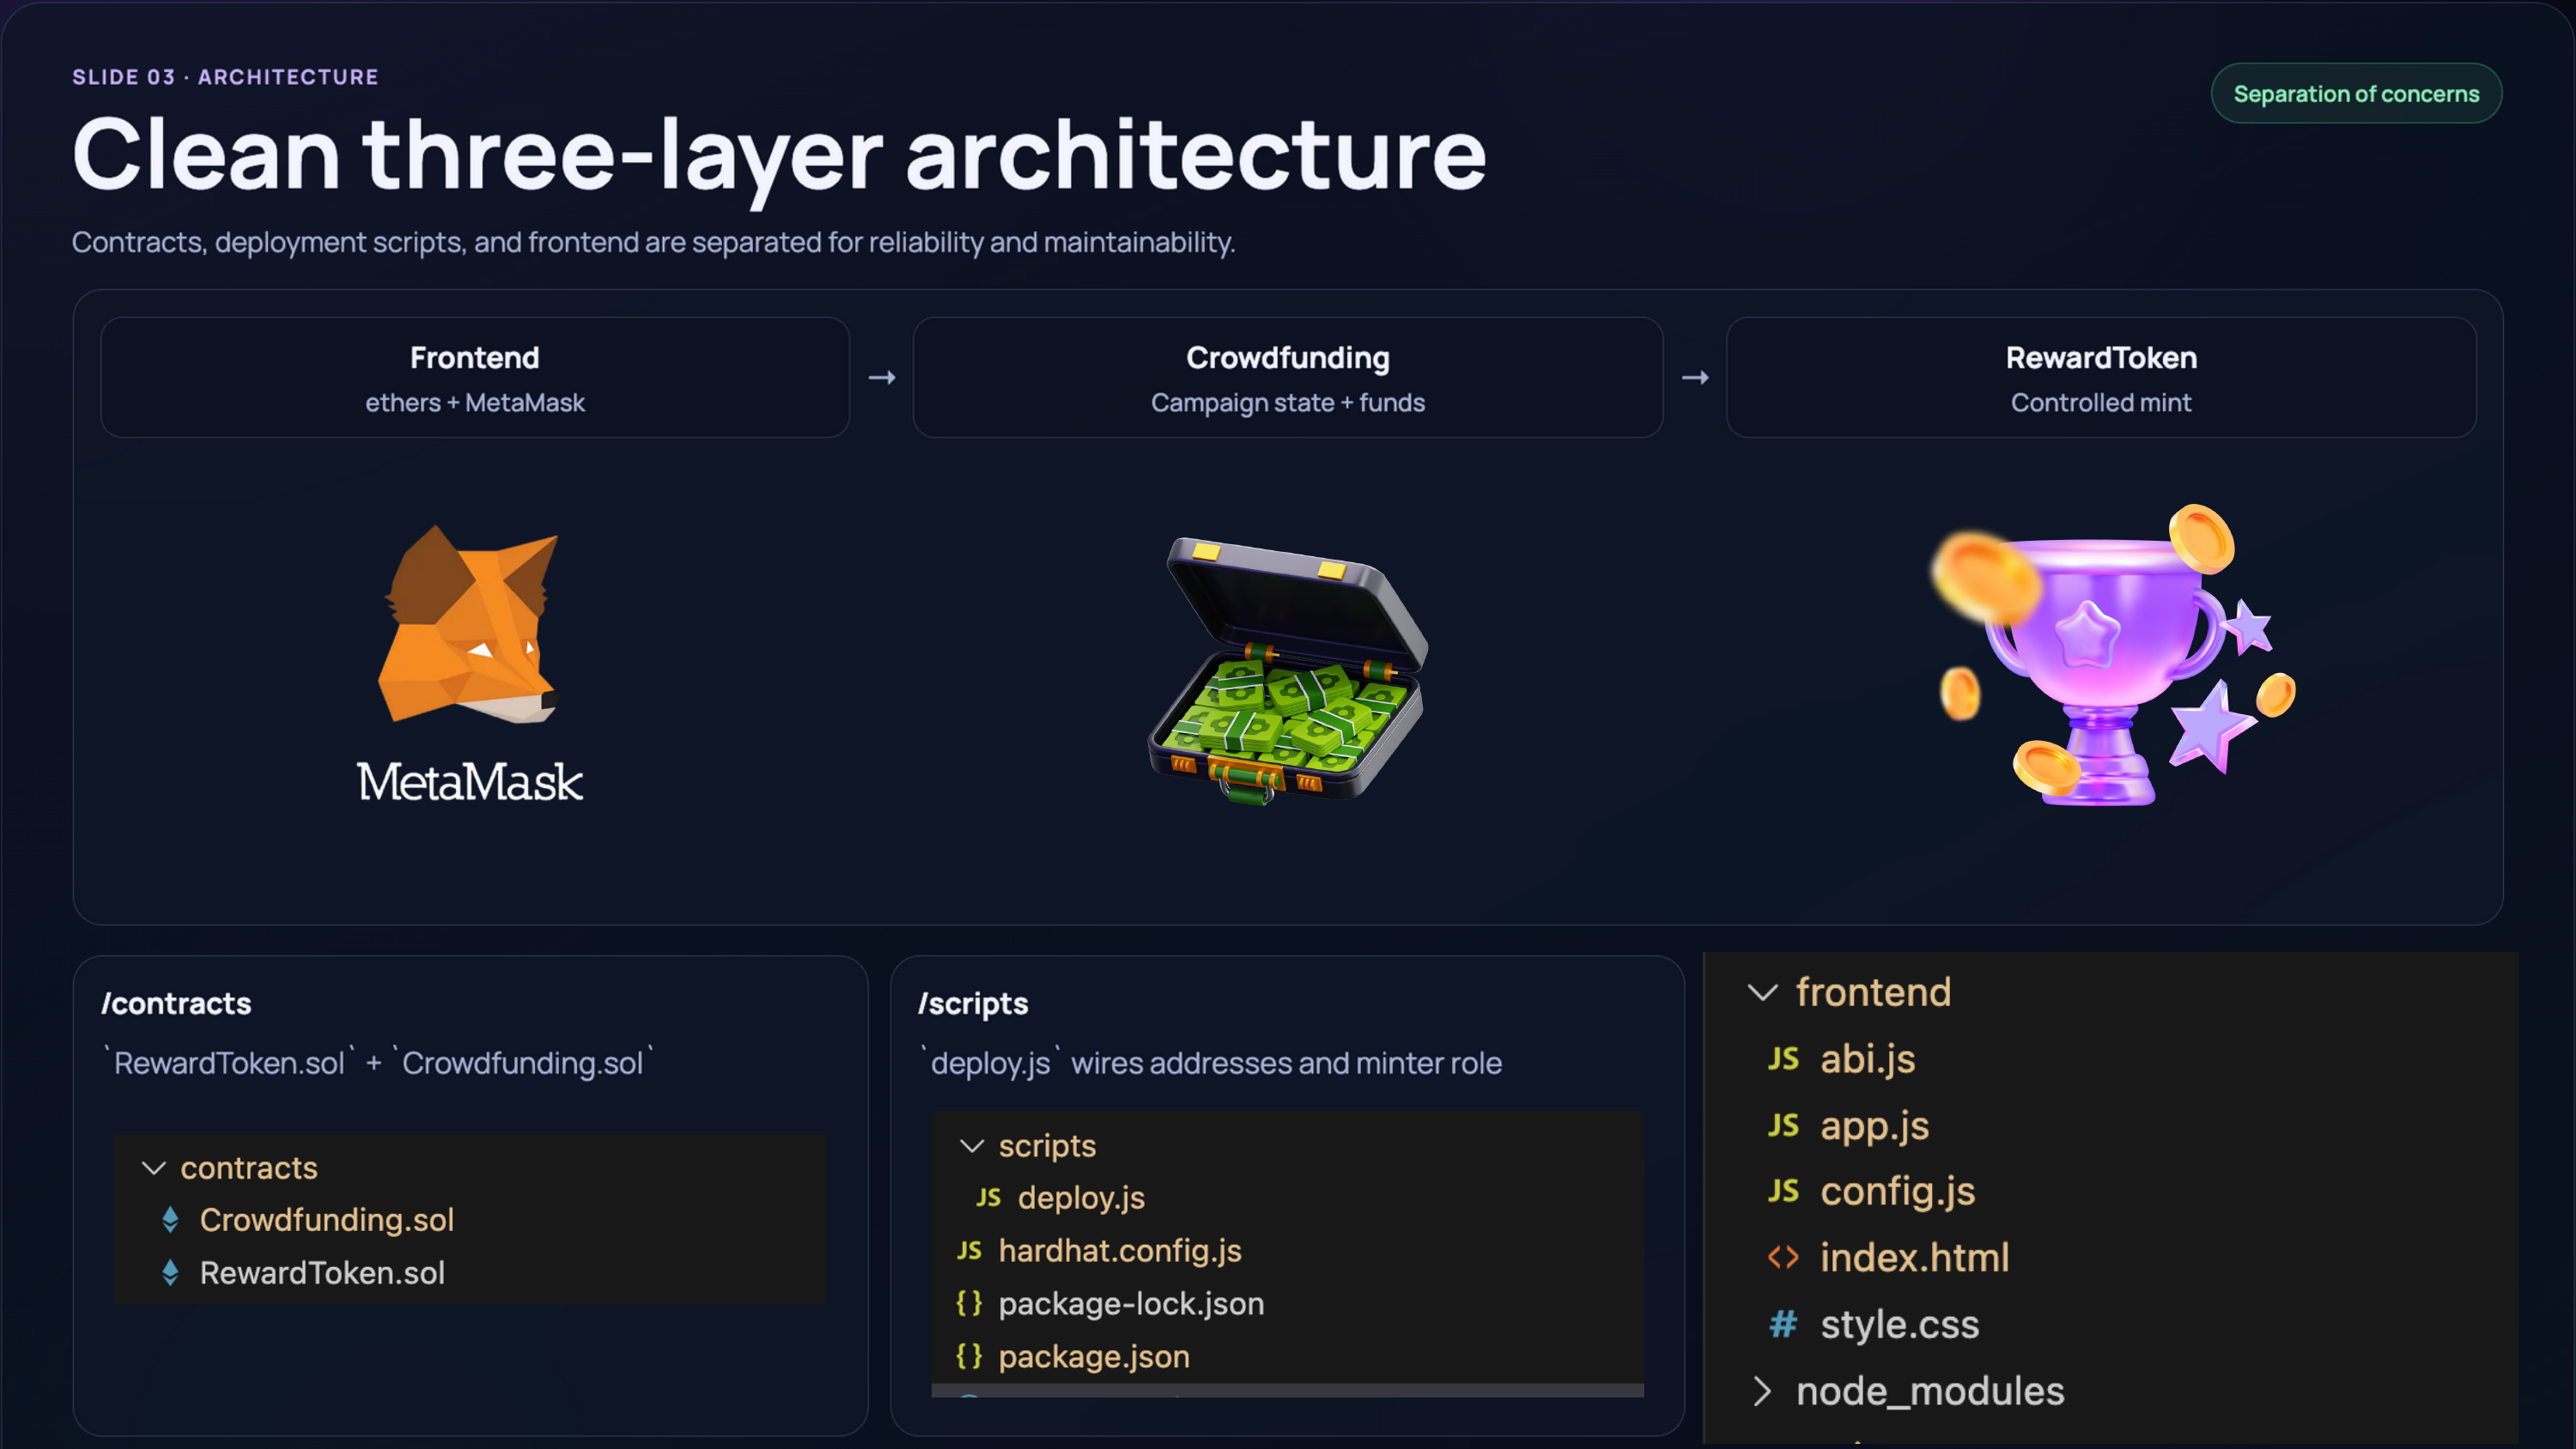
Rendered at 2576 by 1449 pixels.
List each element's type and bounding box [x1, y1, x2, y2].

text_box [1147, 537, 1429, 806]
text_box [0, 0, 2576, 1449]
text_box [1923, 504, 2296, 806]
text_box [193, 464, 747, 880]
text_box [113, 1135, 827, 1304]
text_box [1702, 952, 2519, 1444]
text_box [932, 1111, 1644, 1397]
